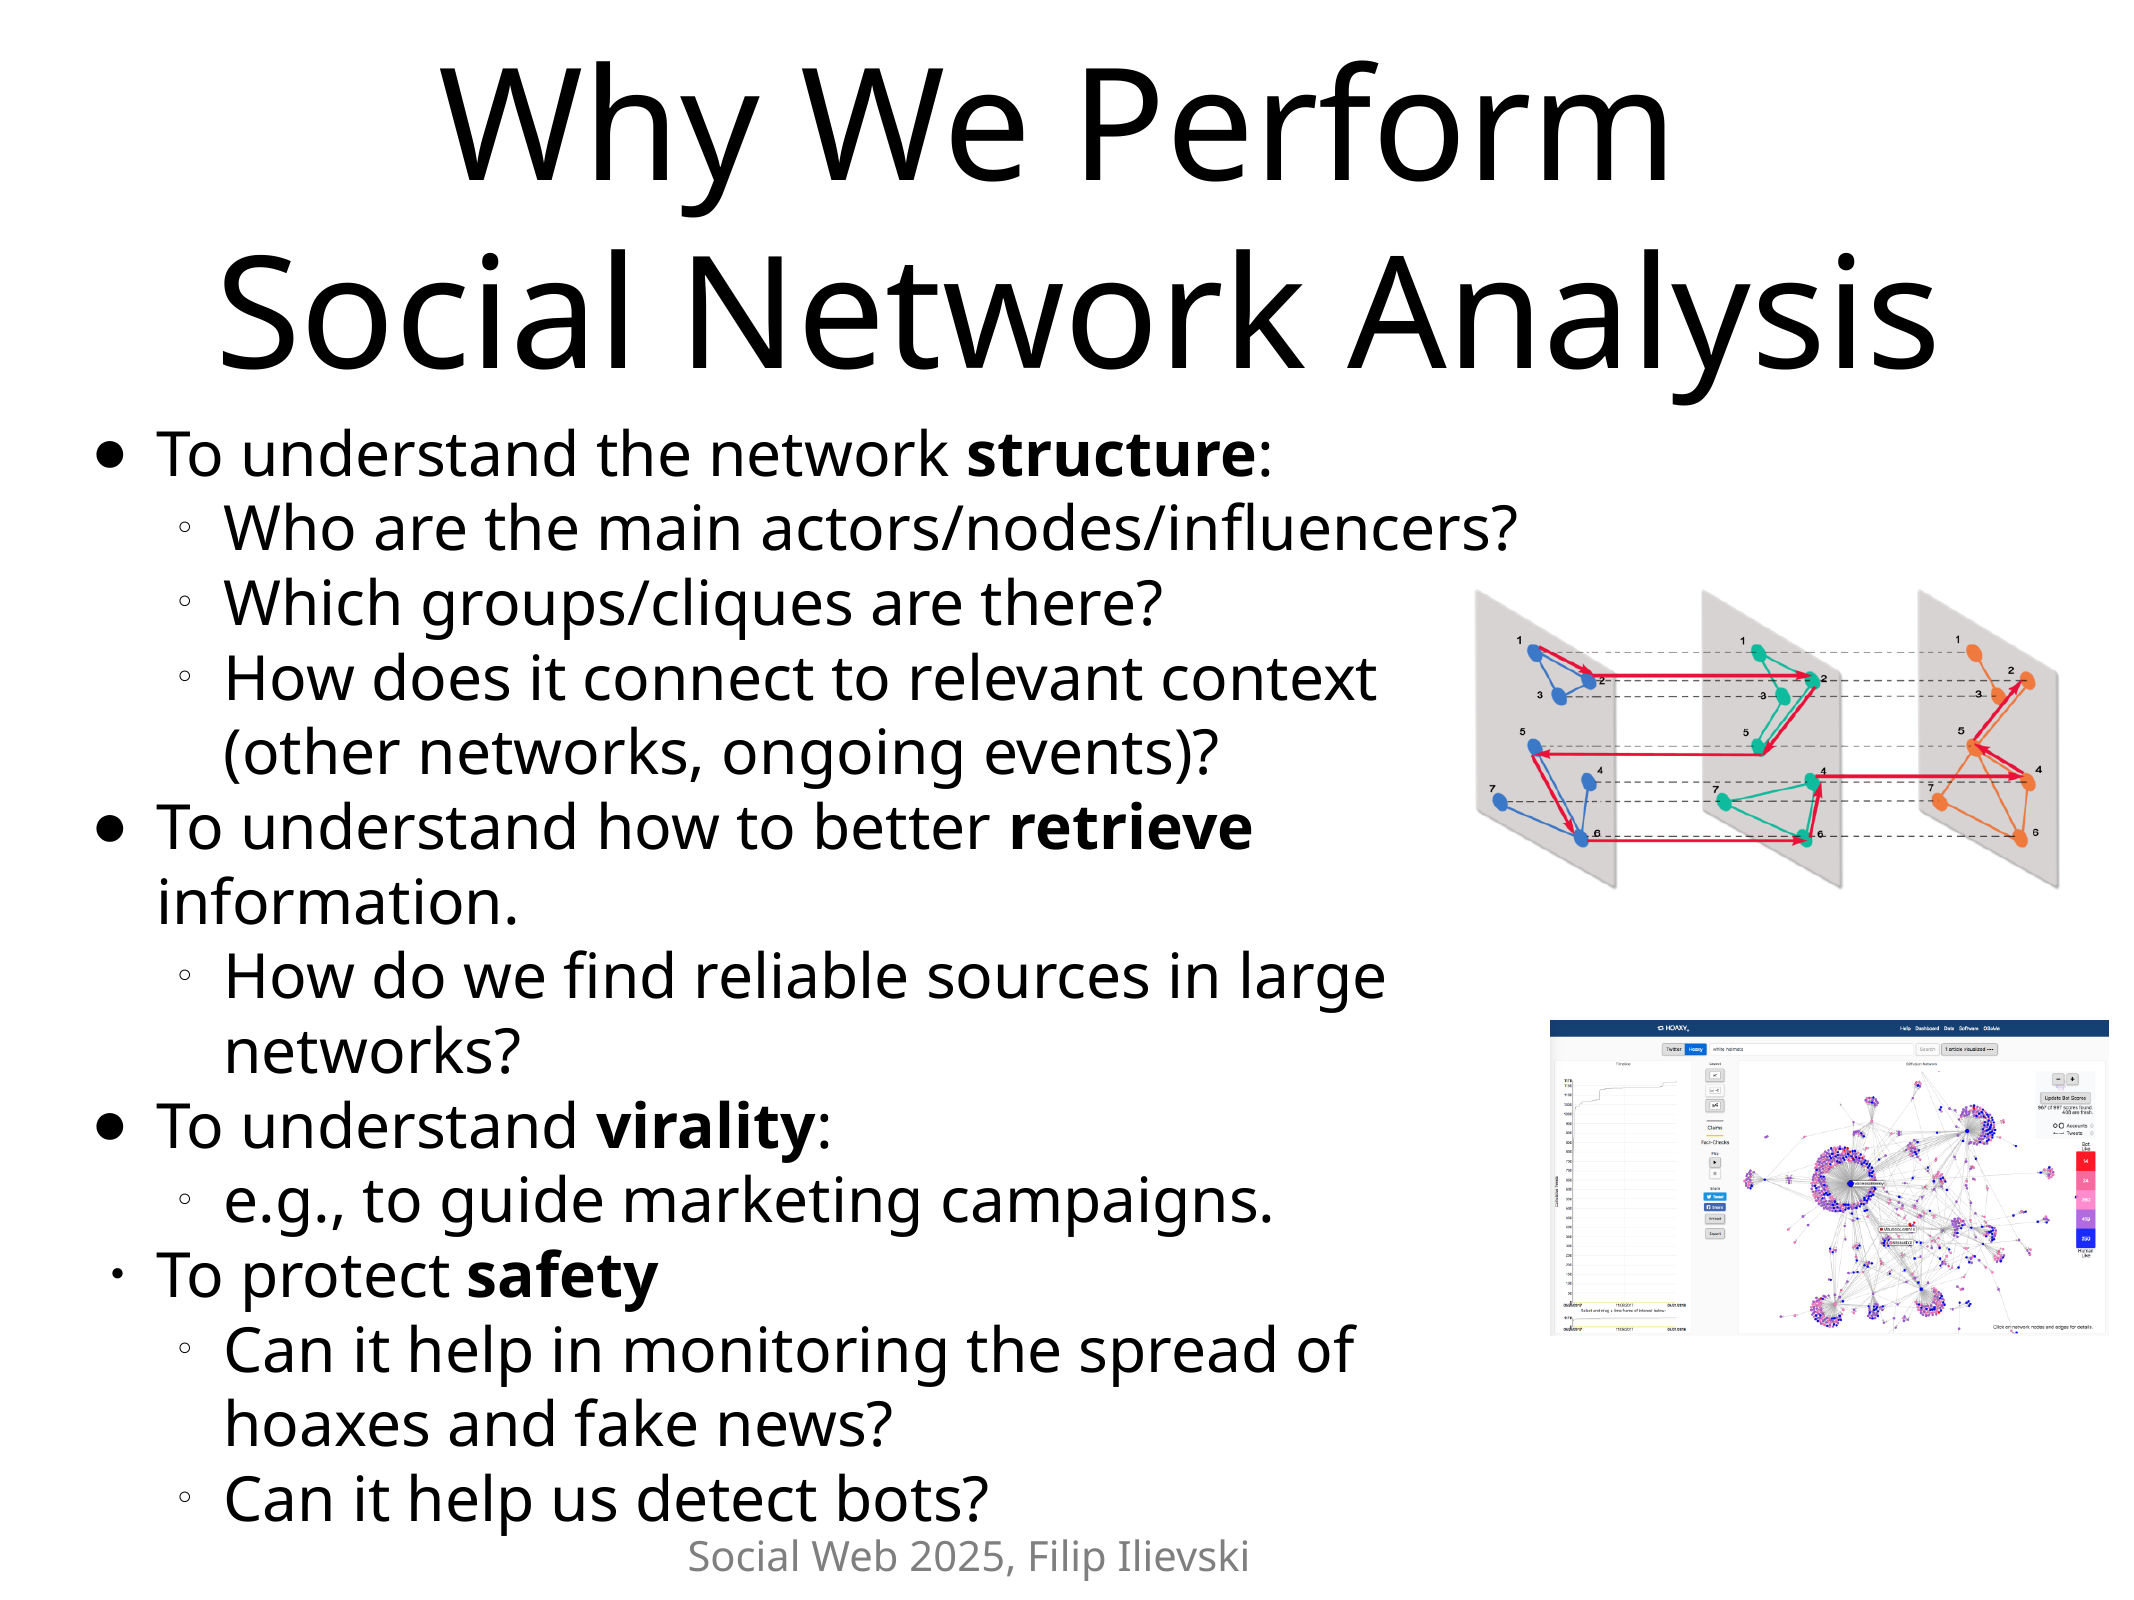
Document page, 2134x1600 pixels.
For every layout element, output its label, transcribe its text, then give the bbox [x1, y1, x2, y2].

title Why We Perform Social Network Analysis [80, 16, 2078, 322]
text_box Social Web 2025, Filip Ilievski [493, 1521, 1445, 1588]
picture [1549, 1020, 2109, 1336]
list To understand the network structure: Who are the main actors/nodes/influencers? Which groups/cliques are there? How does it connect to relevant context (other networks, ongoing events)? To understand how to better retrieve information. How do we find reliable sources in large networks? To understand virality: e.g., to guide marketing campaigns. To protect safety Can it help in monitoring the spread of hoaxes and fake news? Can it help us detect bots? [80, 405, 1574, 1560]
picture [1430, 559, 2120, 910]
